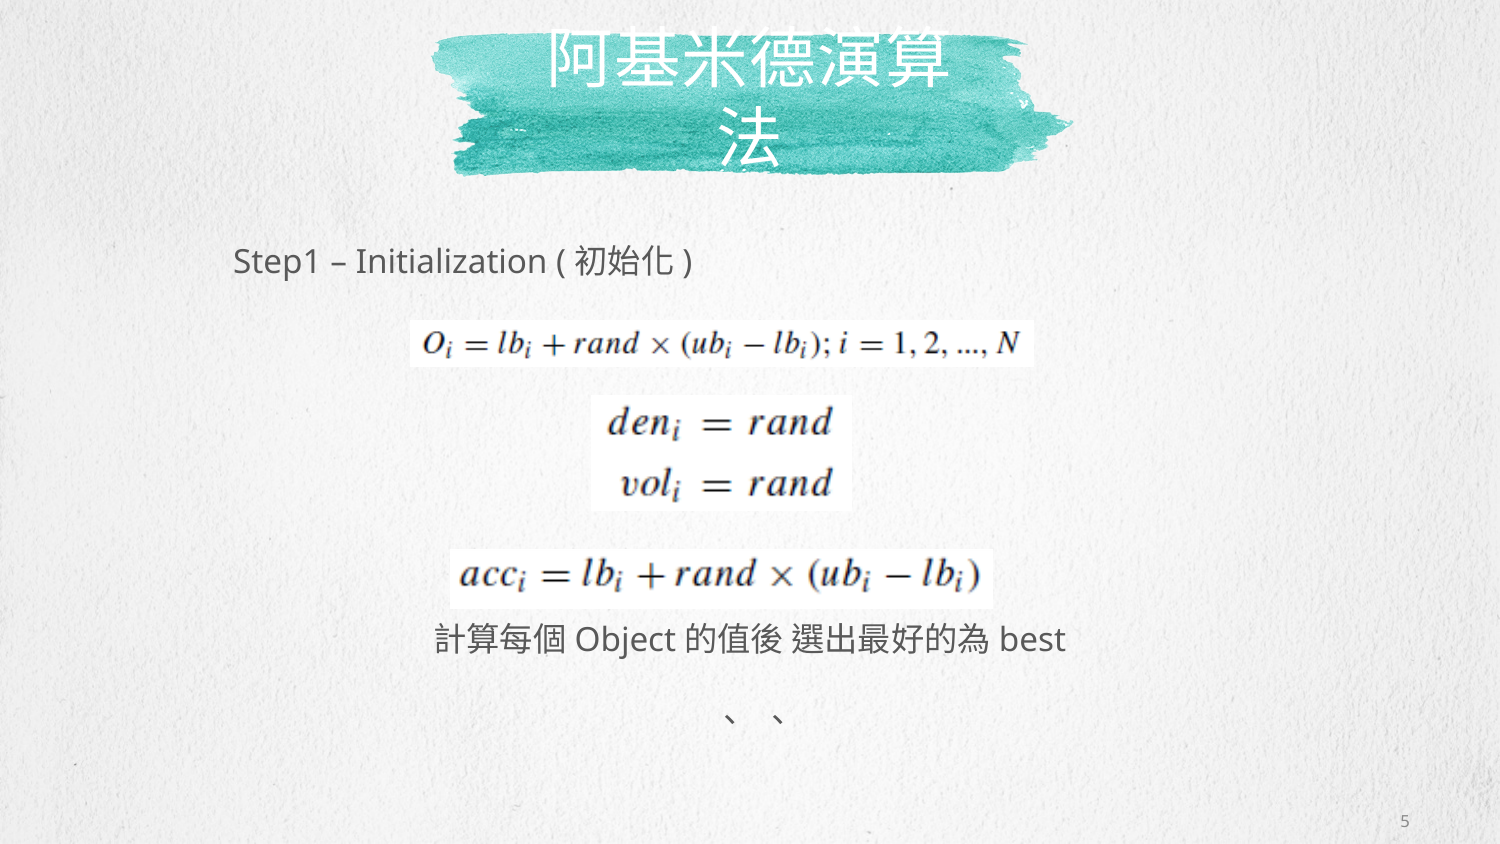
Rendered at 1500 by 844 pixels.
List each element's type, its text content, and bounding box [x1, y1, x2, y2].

text_box Step1 – Initialization (初始化) [218, 232, 1282, 316]
picture [0, 0, 1500, 844]
title 阿基米德演算法 [520, 37, 980, 154]
slide_number 5 [1074, 799, 1425, 844]
